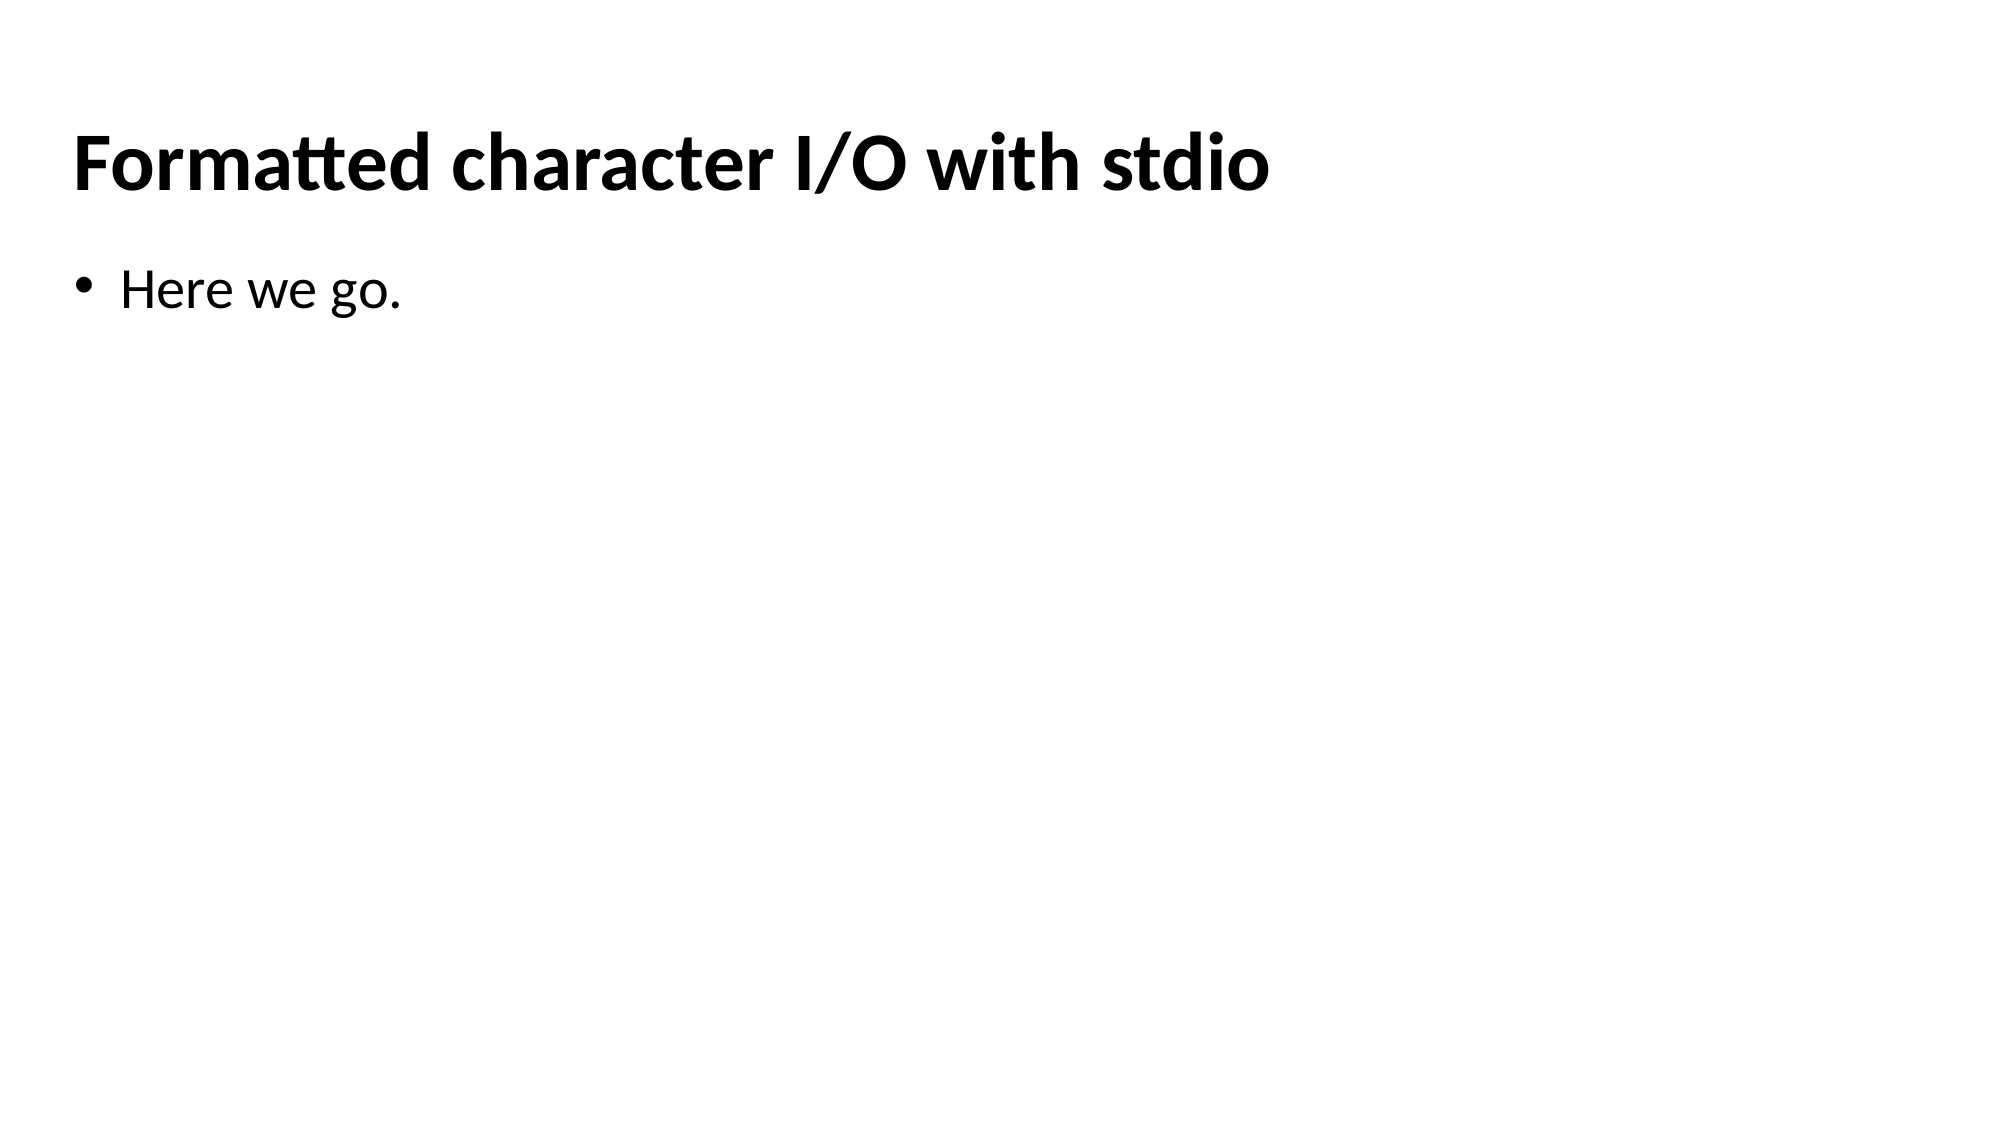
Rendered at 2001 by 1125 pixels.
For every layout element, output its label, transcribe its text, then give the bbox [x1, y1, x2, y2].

text_box Formatted character I/O with stdio [0, 0, 2000, 215]
text_box Here we go. [0, 242, 2000, 327]
